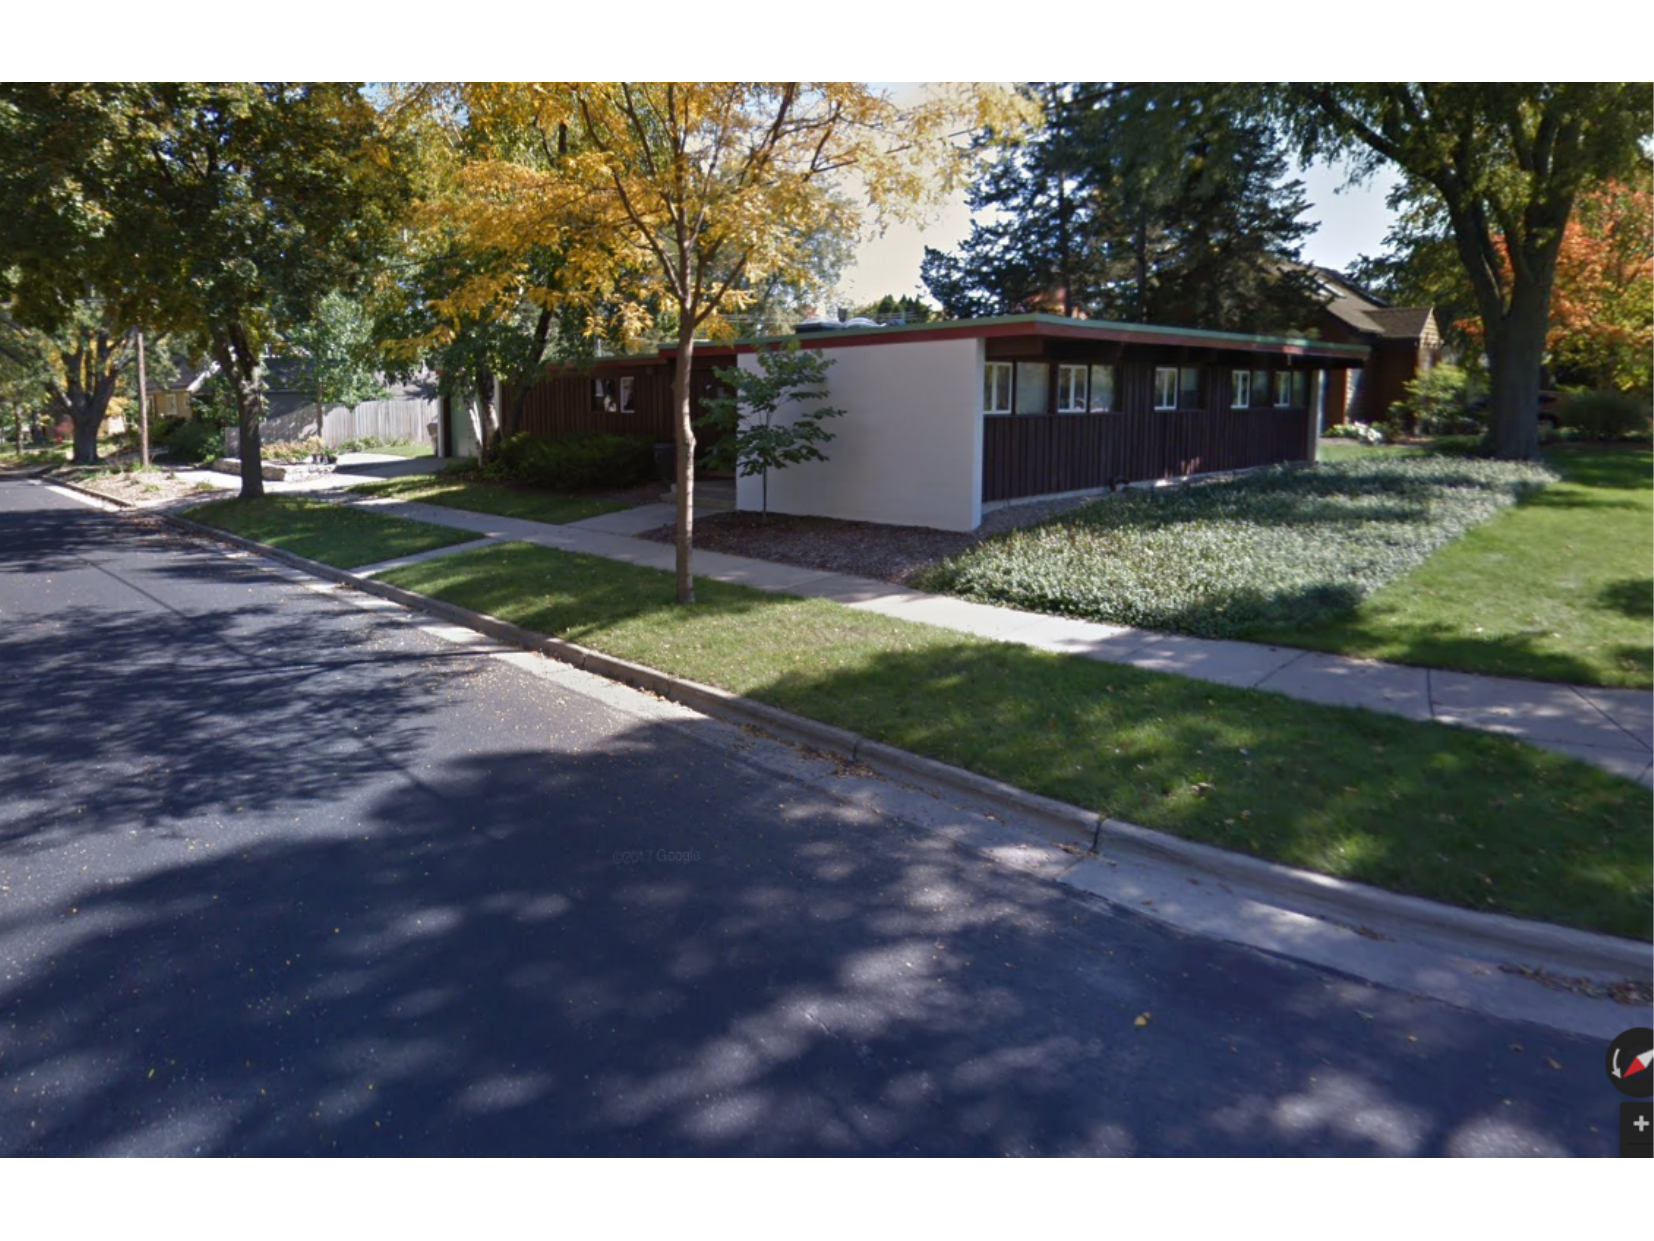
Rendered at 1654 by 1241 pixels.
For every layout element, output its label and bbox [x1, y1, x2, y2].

picture [0, 81, 1654, 1158]
